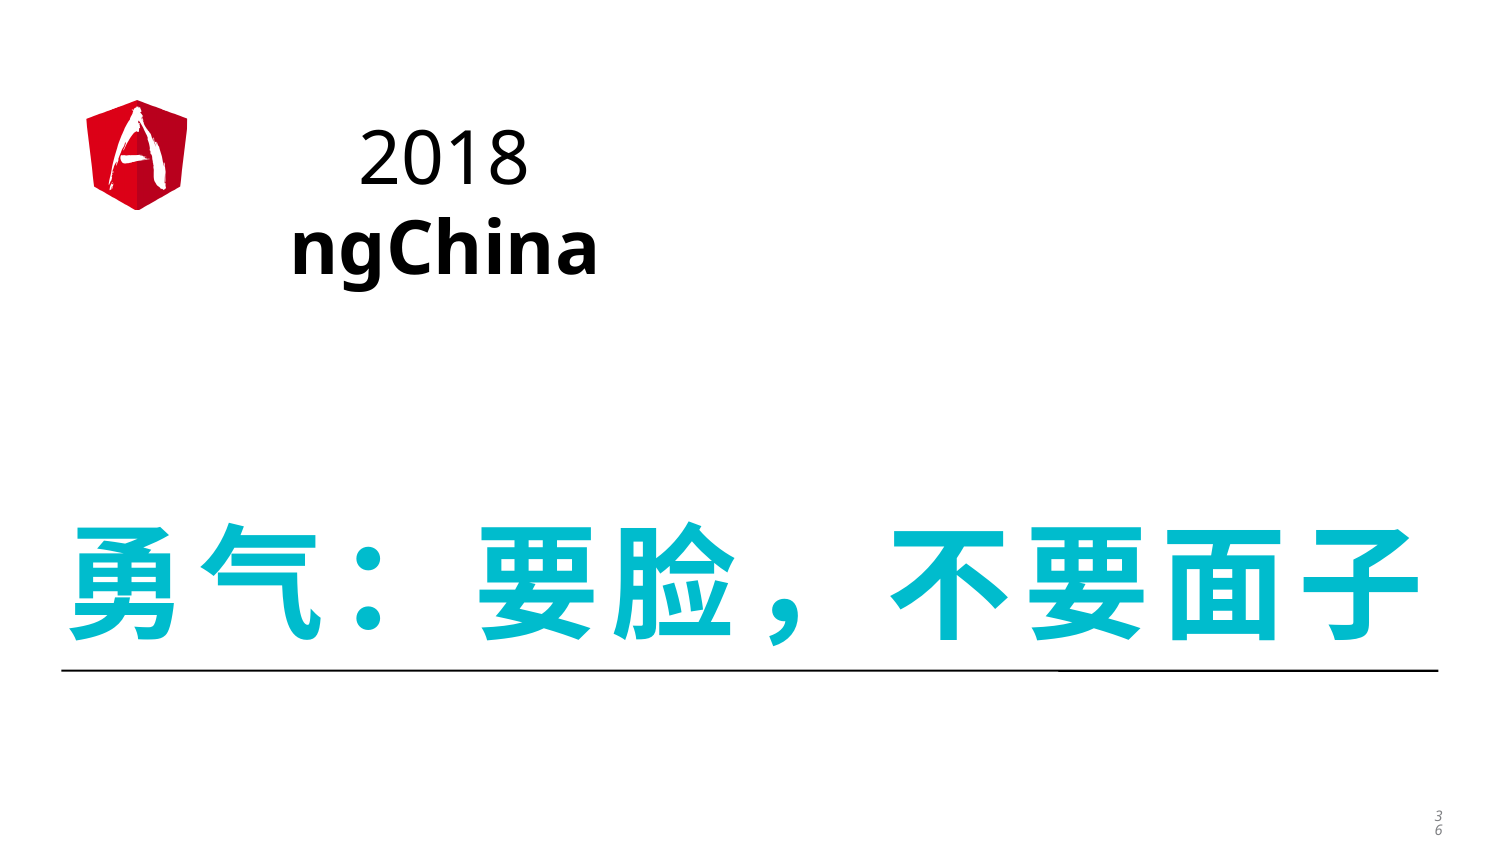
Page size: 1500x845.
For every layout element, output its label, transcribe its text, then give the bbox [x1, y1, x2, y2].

title 勇气：要脸，不要面子 [62, 165, 1438, 655]
slide_number 36 [1425, 801, 1457, 827]
